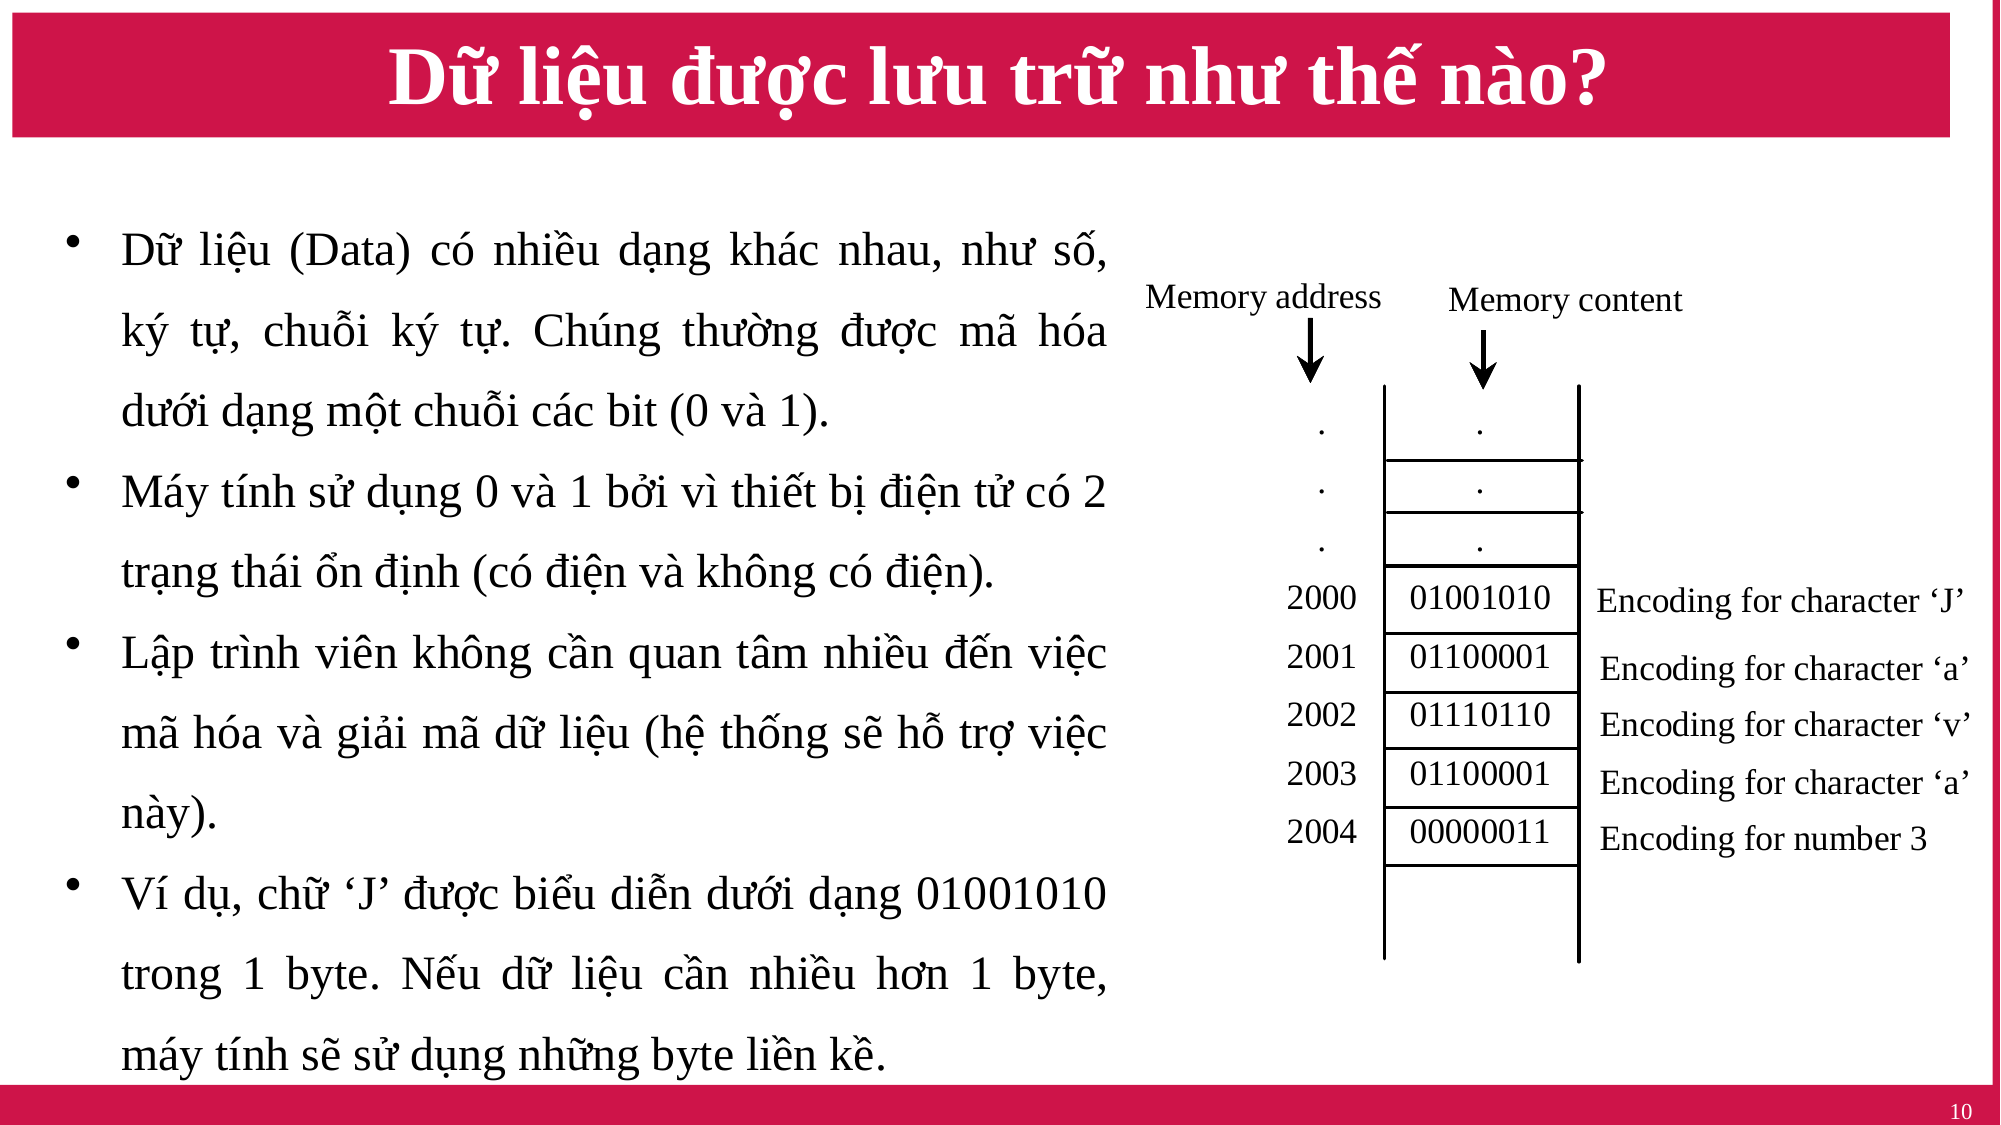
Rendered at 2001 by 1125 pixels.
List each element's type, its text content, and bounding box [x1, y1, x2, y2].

title Dữ liệu được lưu trữ như thế nào? [99, 24, 1900, 118]
slide_number 10 [1520, 1074, 1988, 1113]
list Dữ liệu (Data) có nhiều dạng khác nhau, như số, ký tự, chuỗi ký tự. Chúng thường được mã hóa dưới dạng một chuỗi các bit (0 và 1). Máy tính sử dụng 0 và 1 bởi vì thiết bị điện tử có 2 trạng thái ổn định (có điện và không có điện). Lập trình viên không cần quan tâm nhiều đến việc mã hóa và giải mã dữ liệu (hệ thống sẽ hỗ trợ việc này). Ví dụ, chữ ‘J’ được biểu diễn dưới dạng 01001010 trong 1 byte. Nếu dữ liệu cần nhiều hơn 1 byte, máy tính sẽ sử dụng những byte liền kề. [50, 187, 1125, 1063]
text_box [1124, 249, 2000, 988]
